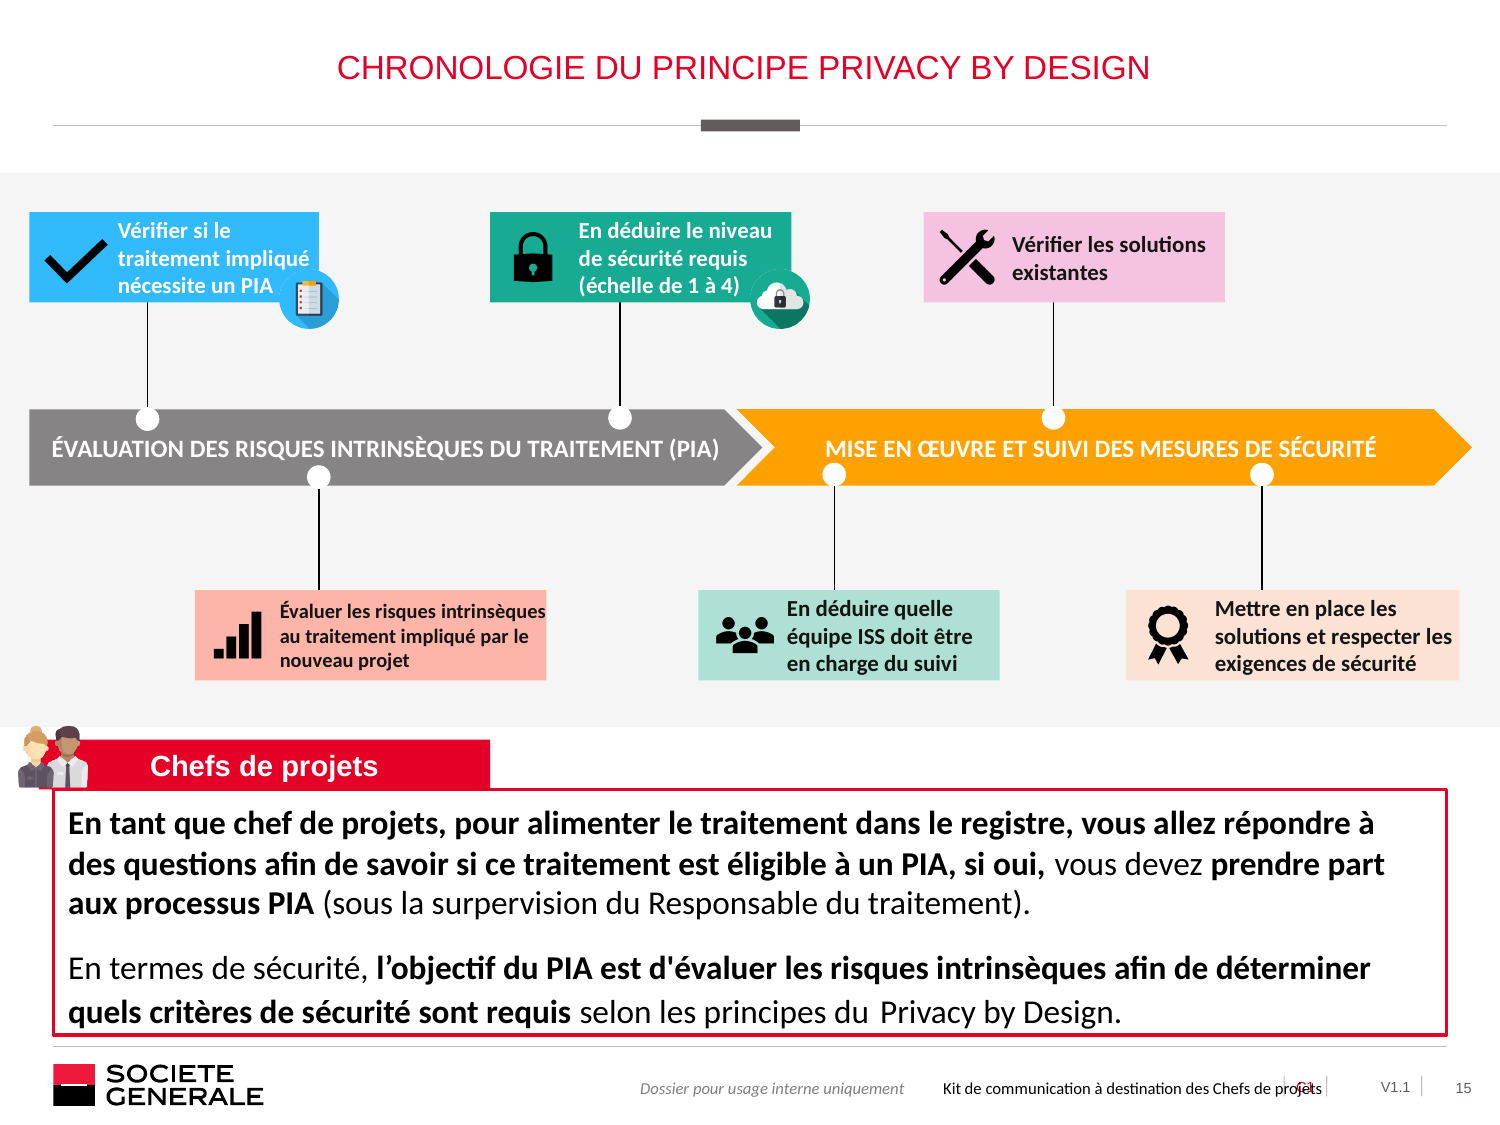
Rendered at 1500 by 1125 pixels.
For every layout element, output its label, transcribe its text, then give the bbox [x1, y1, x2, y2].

picture [279, 269, 339, 330]
text_box [0, 172, 1500, 728]
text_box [489, 211, 792, 430]
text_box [29, 211, 320, 432]
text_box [698, 462, 1000, 681]
title Chronologie du principe Privacy by Design [53, 42, 1447, 90]
text_box MISE EN ŒUVRE ET SUIVI DES MESURES DE SÉCURITÉ [761, 409, 1473, 486]
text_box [1125, 462, 1460, 681]
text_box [194, 465, 547, 681]
picture [18, 721, 89, 792]
picture [750, 269, 811, 330]
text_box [923, 211, 1226, 430]
text_box Chefs de projets [93, 739, 491, 790]
text_box En tant que chef de projets, pour alimenter le traitement dans le registre, vous allez répondre à des questions afin de savoir si ce traitement est éligible à un PIA, si oui, vous devez prendre part aux processus PIA (sous la surpervision du Responsable du traitement). En termes de sécurité, l’objectif du PIA est d'évaluer les risques intrinsèques afin de déterminer quels critères de sécurité sont requis selon les principes du Privacy by Design. [53, 794, 1424, 1039]
text_box [92, 788, 1449, 1037]
text_box ÉVALUATION DES RISQUES INTRINSÈQUES DU TRAITEMENT (PIA) [29, 409, 763, 486]
